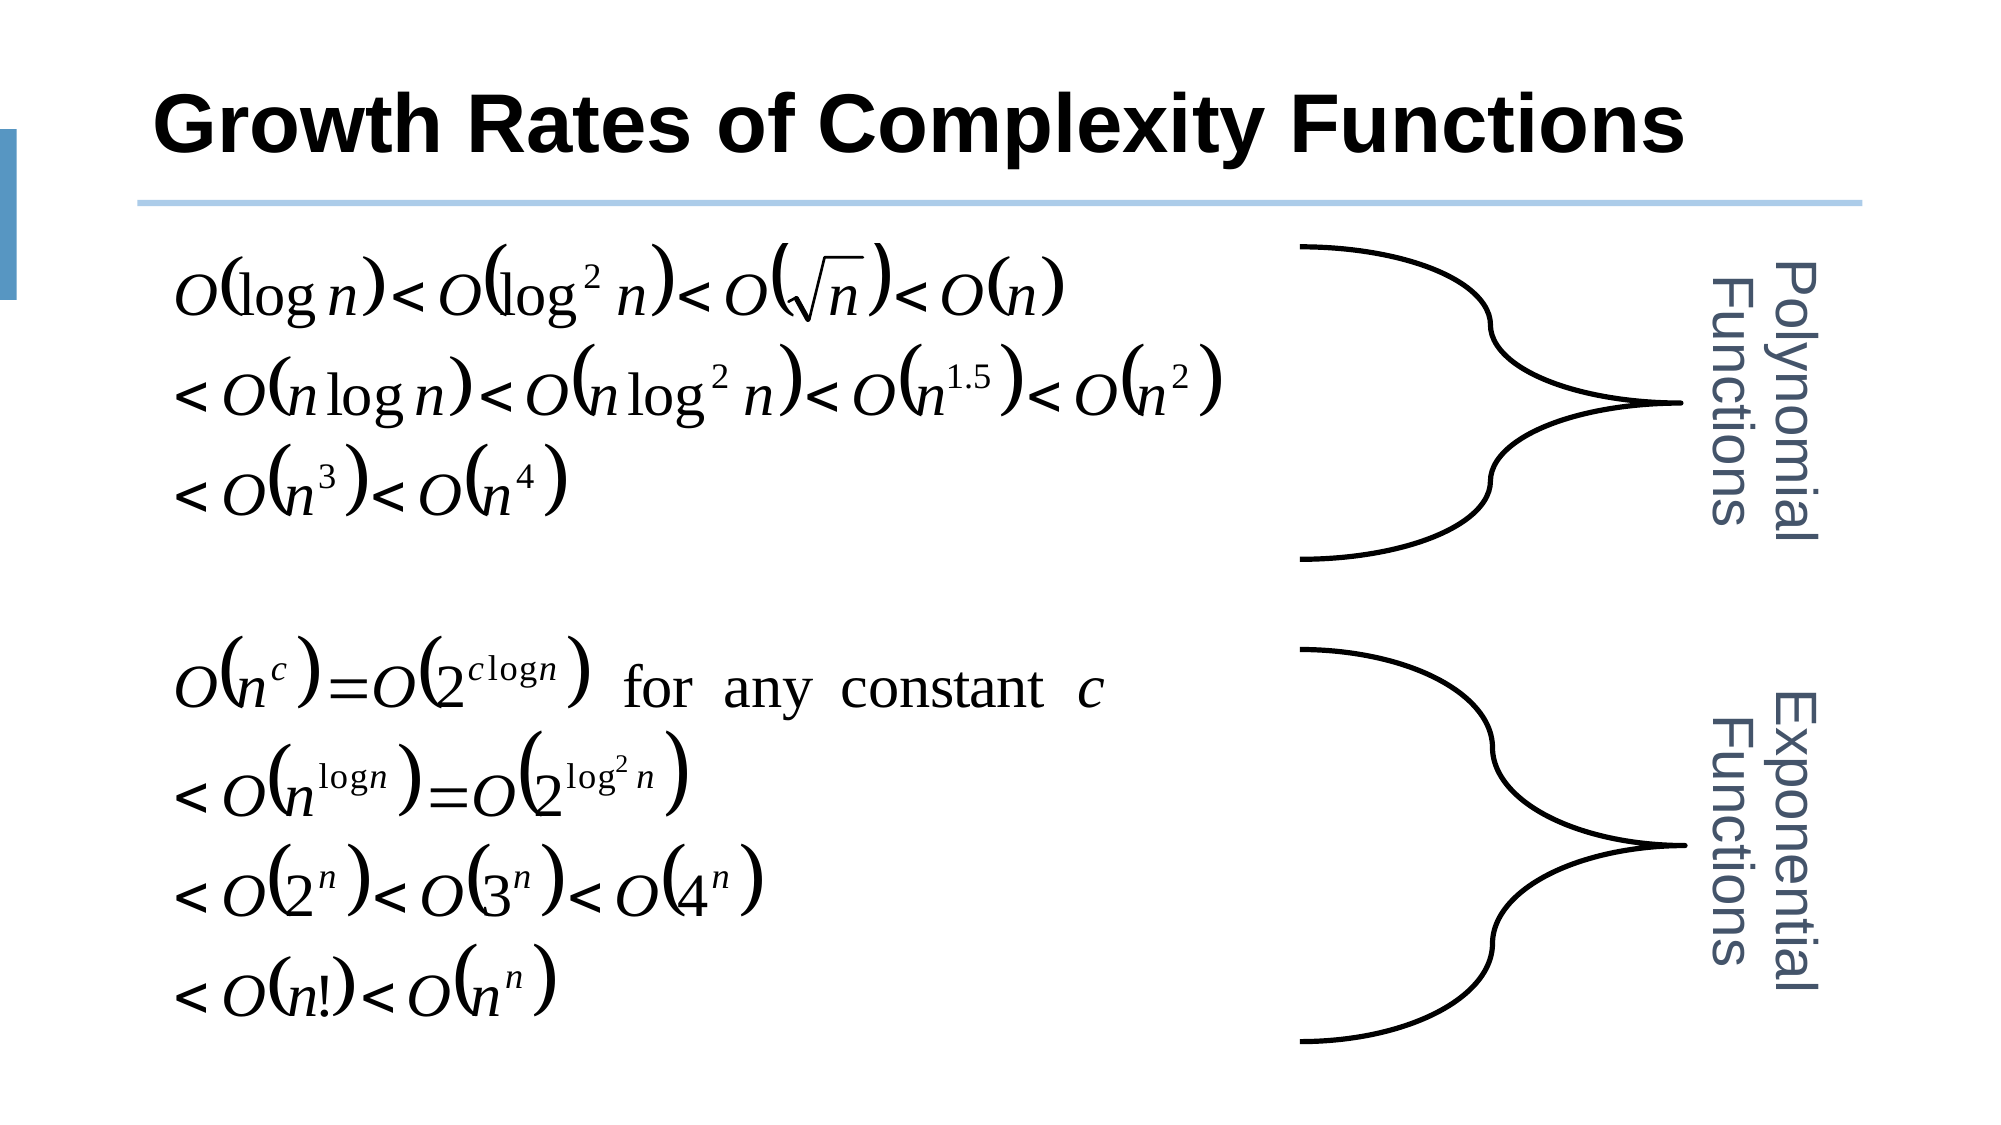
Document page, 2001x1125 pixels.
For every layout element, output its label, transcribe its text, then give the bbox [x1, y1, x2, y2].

text_box [1299, 649, 1686, 1042]
text_box Polynomial Functions [1693, 243, 1835, 559]
text_box Exponential Functions [1693, 673, 1835, 1009]
title Growth Rates of Complexity Functions [137, 42, 1863, 208]
text_box [1299, 246, 1681, 560]
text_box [165, 243, 1222, 1042]
